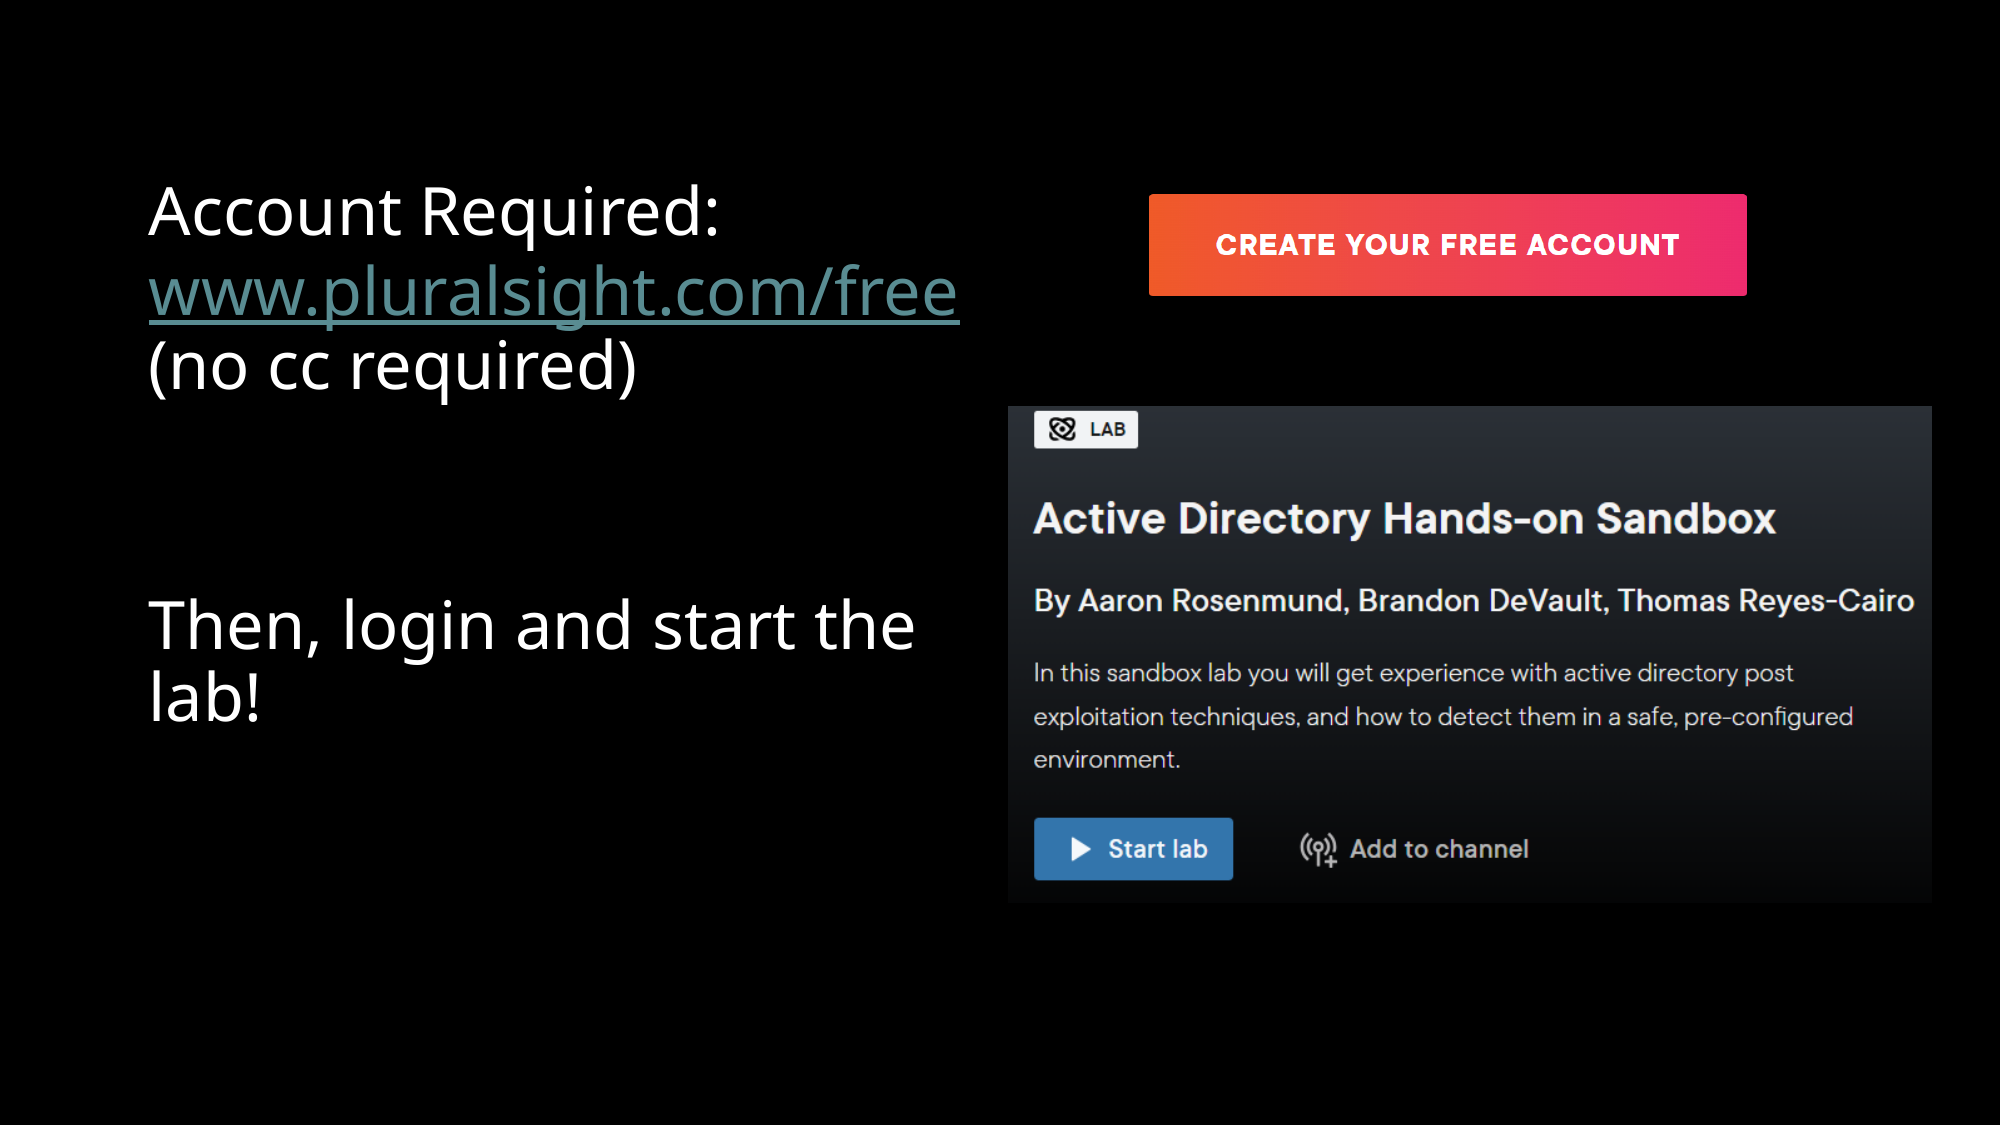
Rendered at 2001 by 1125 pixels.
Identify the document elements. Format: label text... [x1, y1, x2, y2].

picture [1008, 406, 1932, 903]
title Account Required: www.pluralsight.com/free (no cc required) [133, 40, 1134, 492]
text_box Then, login and start the lab! [133, 372, 1000, 824]
picture [1094, 155, 1809, 336]
